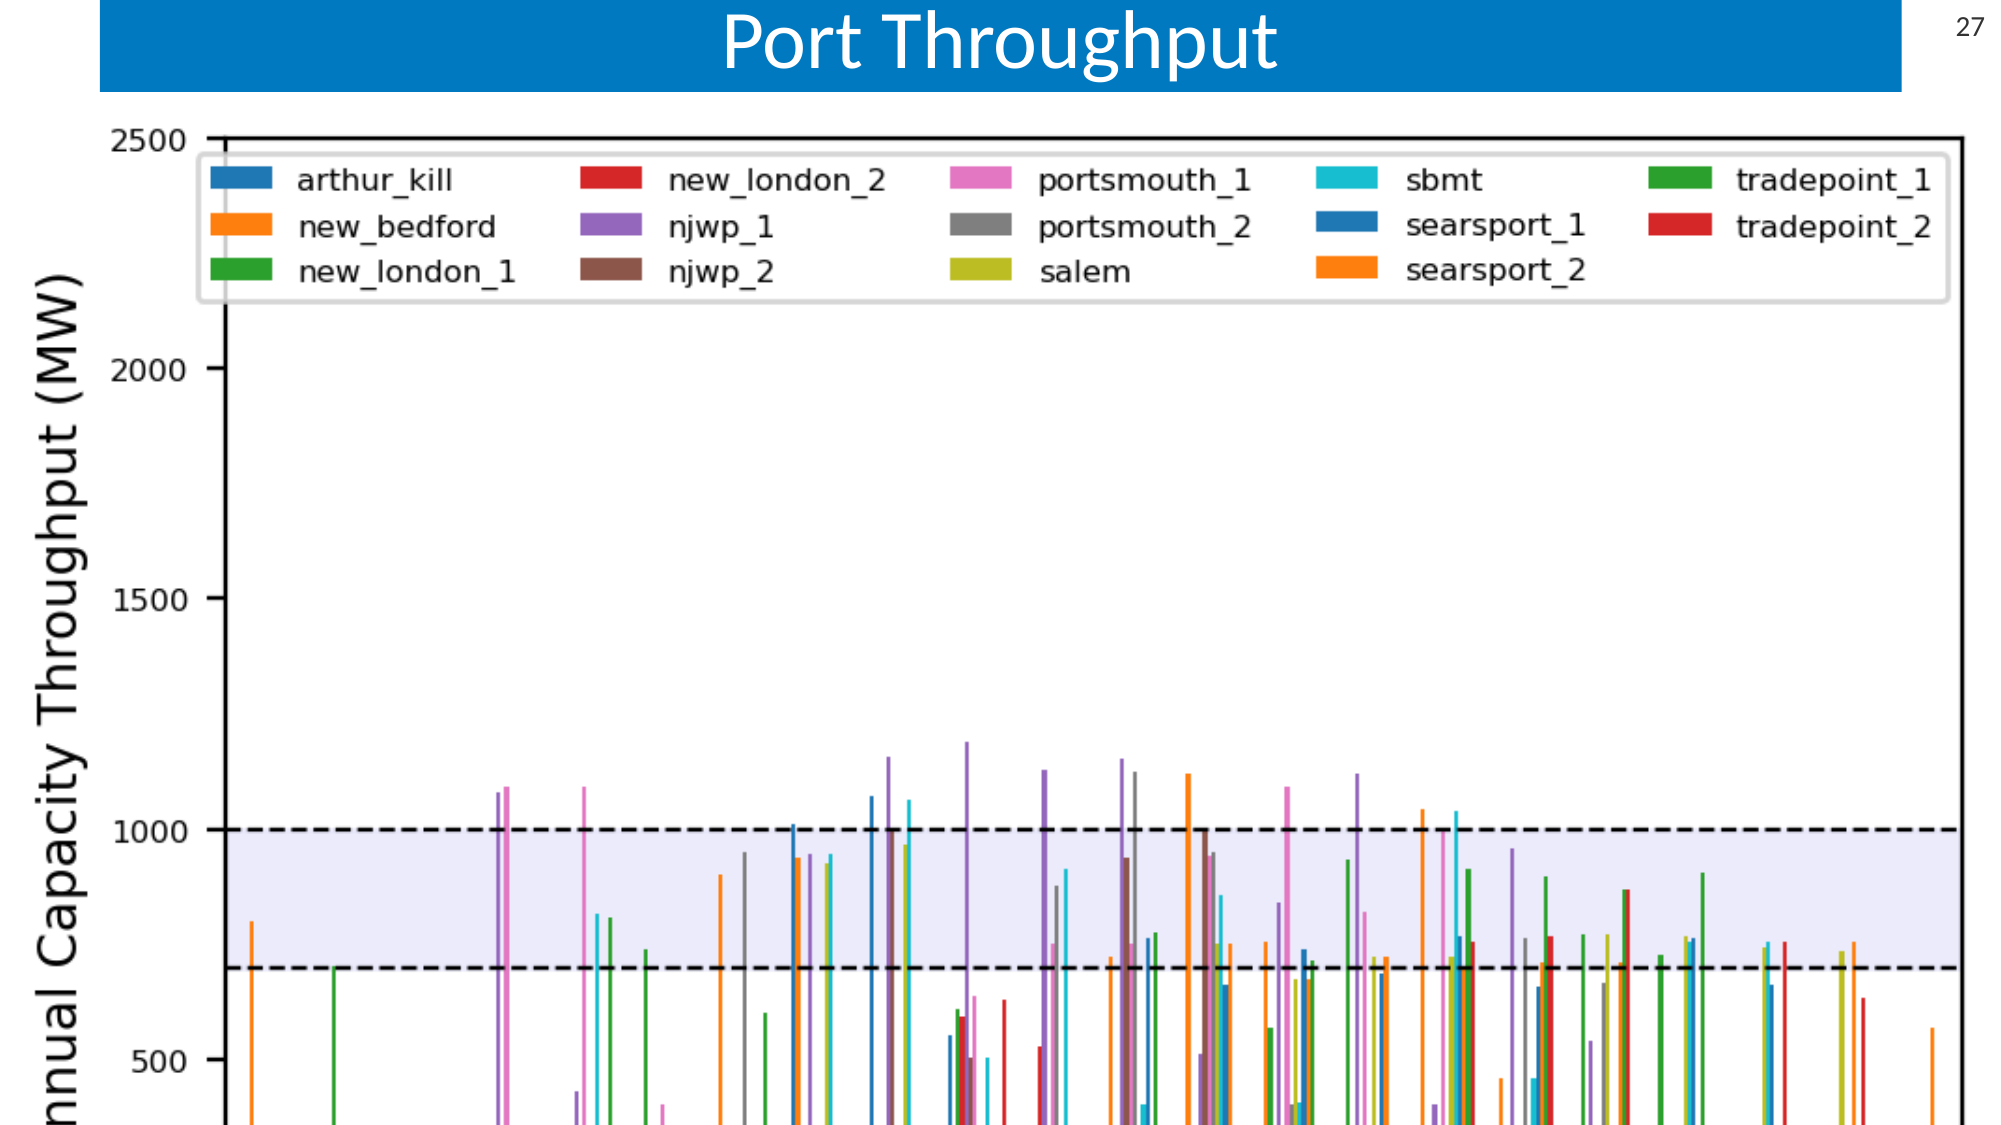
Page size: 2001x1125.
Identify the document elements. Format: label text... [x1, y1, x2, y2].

picture [0, 92, 2000, 1125]
title Port Throughput [99, 0, 1902, 91]
